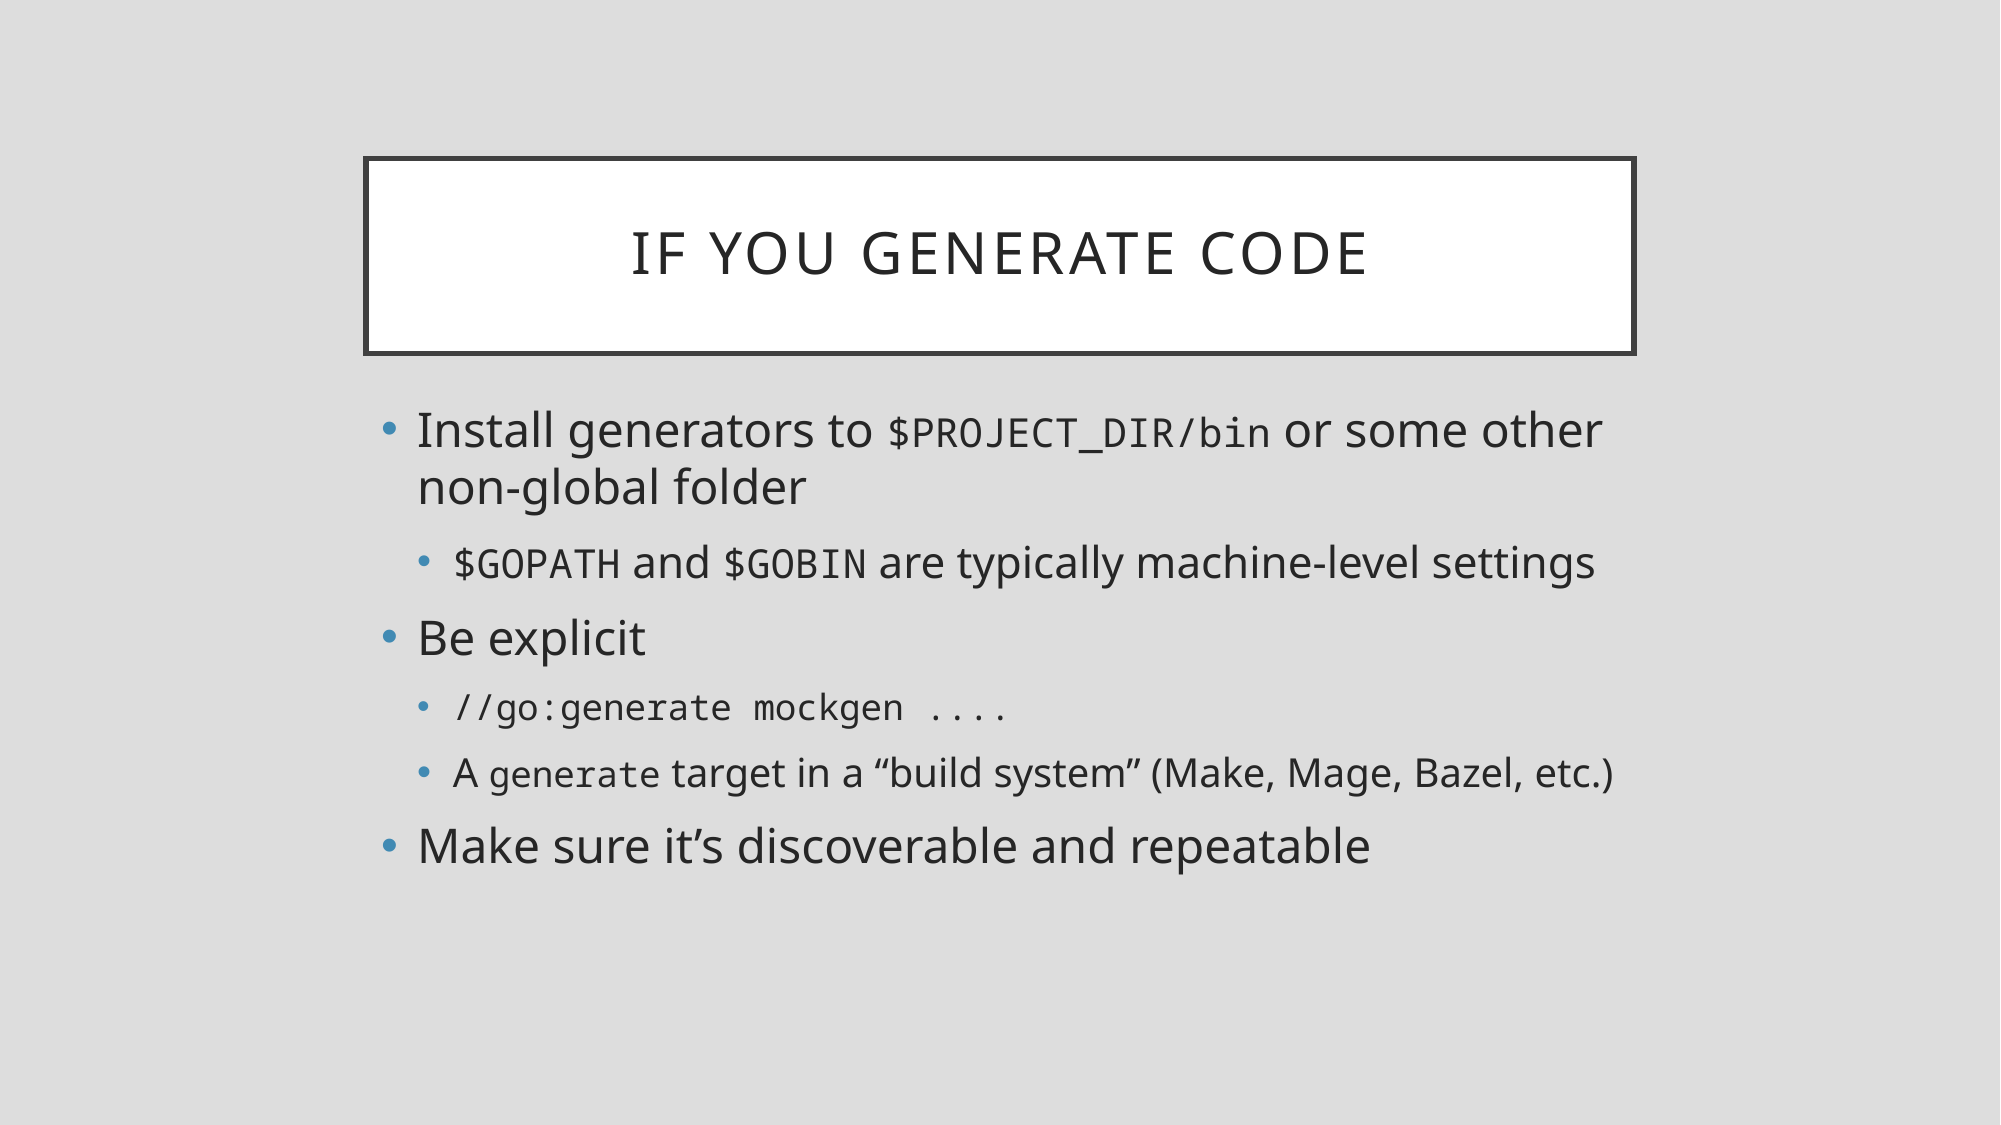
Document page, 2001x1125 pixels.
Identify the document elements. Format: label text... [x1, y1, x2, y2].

list Install generators to $PROJECT_DIR/bin or some other non-global folder $GOPATH and $GOBIN are typically machine-level settings Be explicit //go:generate mockgen .... A generate target in a “build system” (Make, Mage, Bazel, etc.) Make sure it’s discoverable and repeatable [366, 392, 1634, 901]
title If you generate code [363, 156, 1637, 356]
